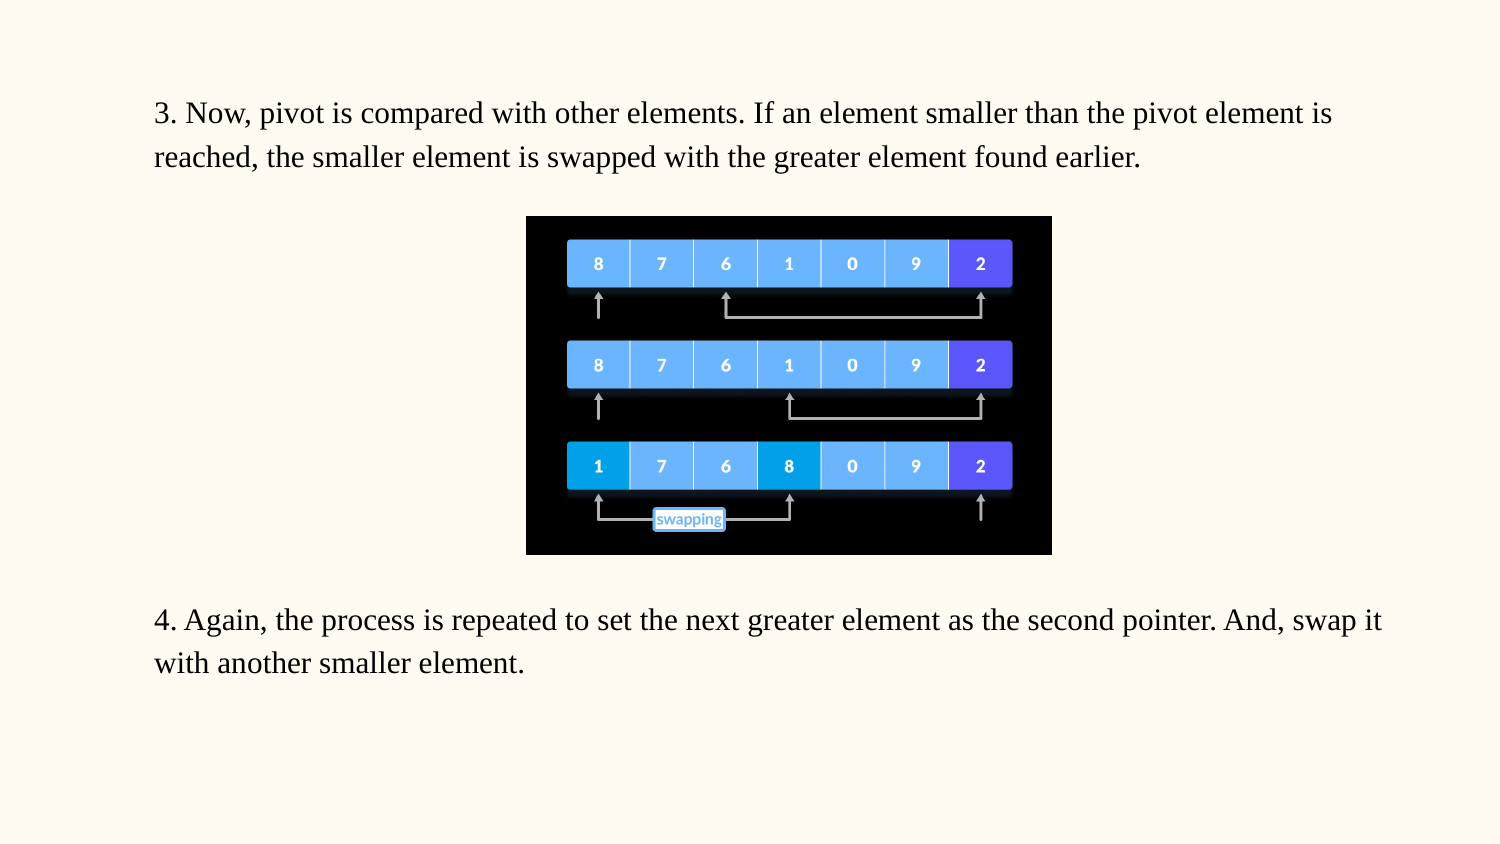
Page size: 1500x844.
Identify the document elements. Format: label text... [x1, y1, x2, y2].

picture [526, 215, 1052, 556]
list 3. Now, pivot is compared with other elements. If an element smaller than the pivot element is reached, the smaller element is swapped with the greater element found earlier. 4. Again, the process is repeated to set the next greater element as the second pointer. And, swap it with another smaller element. [64, 72, 1449, 750]
